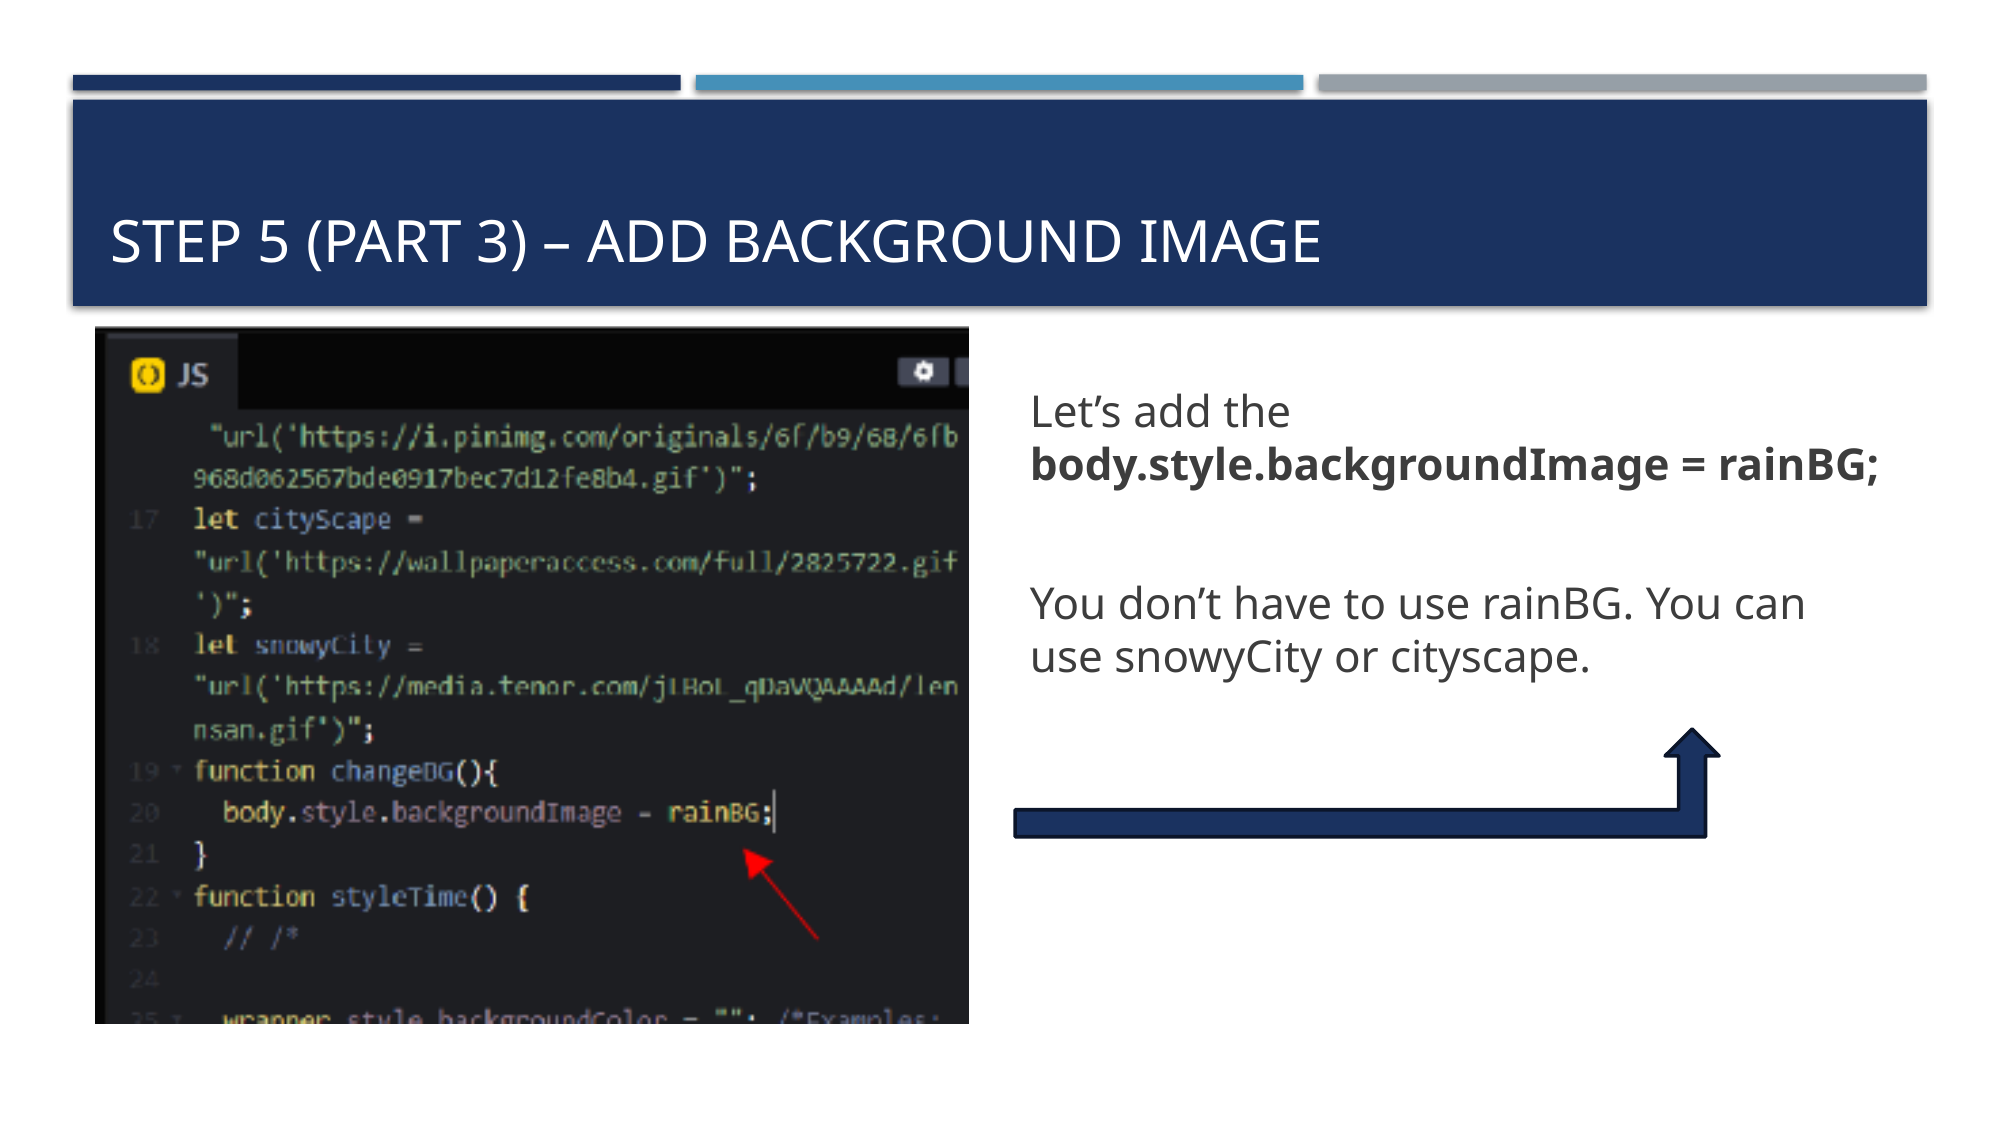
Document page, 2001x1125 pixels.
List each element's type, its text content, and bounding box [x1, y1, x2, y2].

text_box [1013, 727, 1721, 839]
text_box Let’s add the body.style.backgroundImage = rainBG; You don’t have to use rainBG. You can use snowyCity or cityscape. [1015, 365, 1905, 700]
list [94, 326, 969, 1025]
title Step 5 (Part 3) – add background image [95, 119, 1905, 282]
